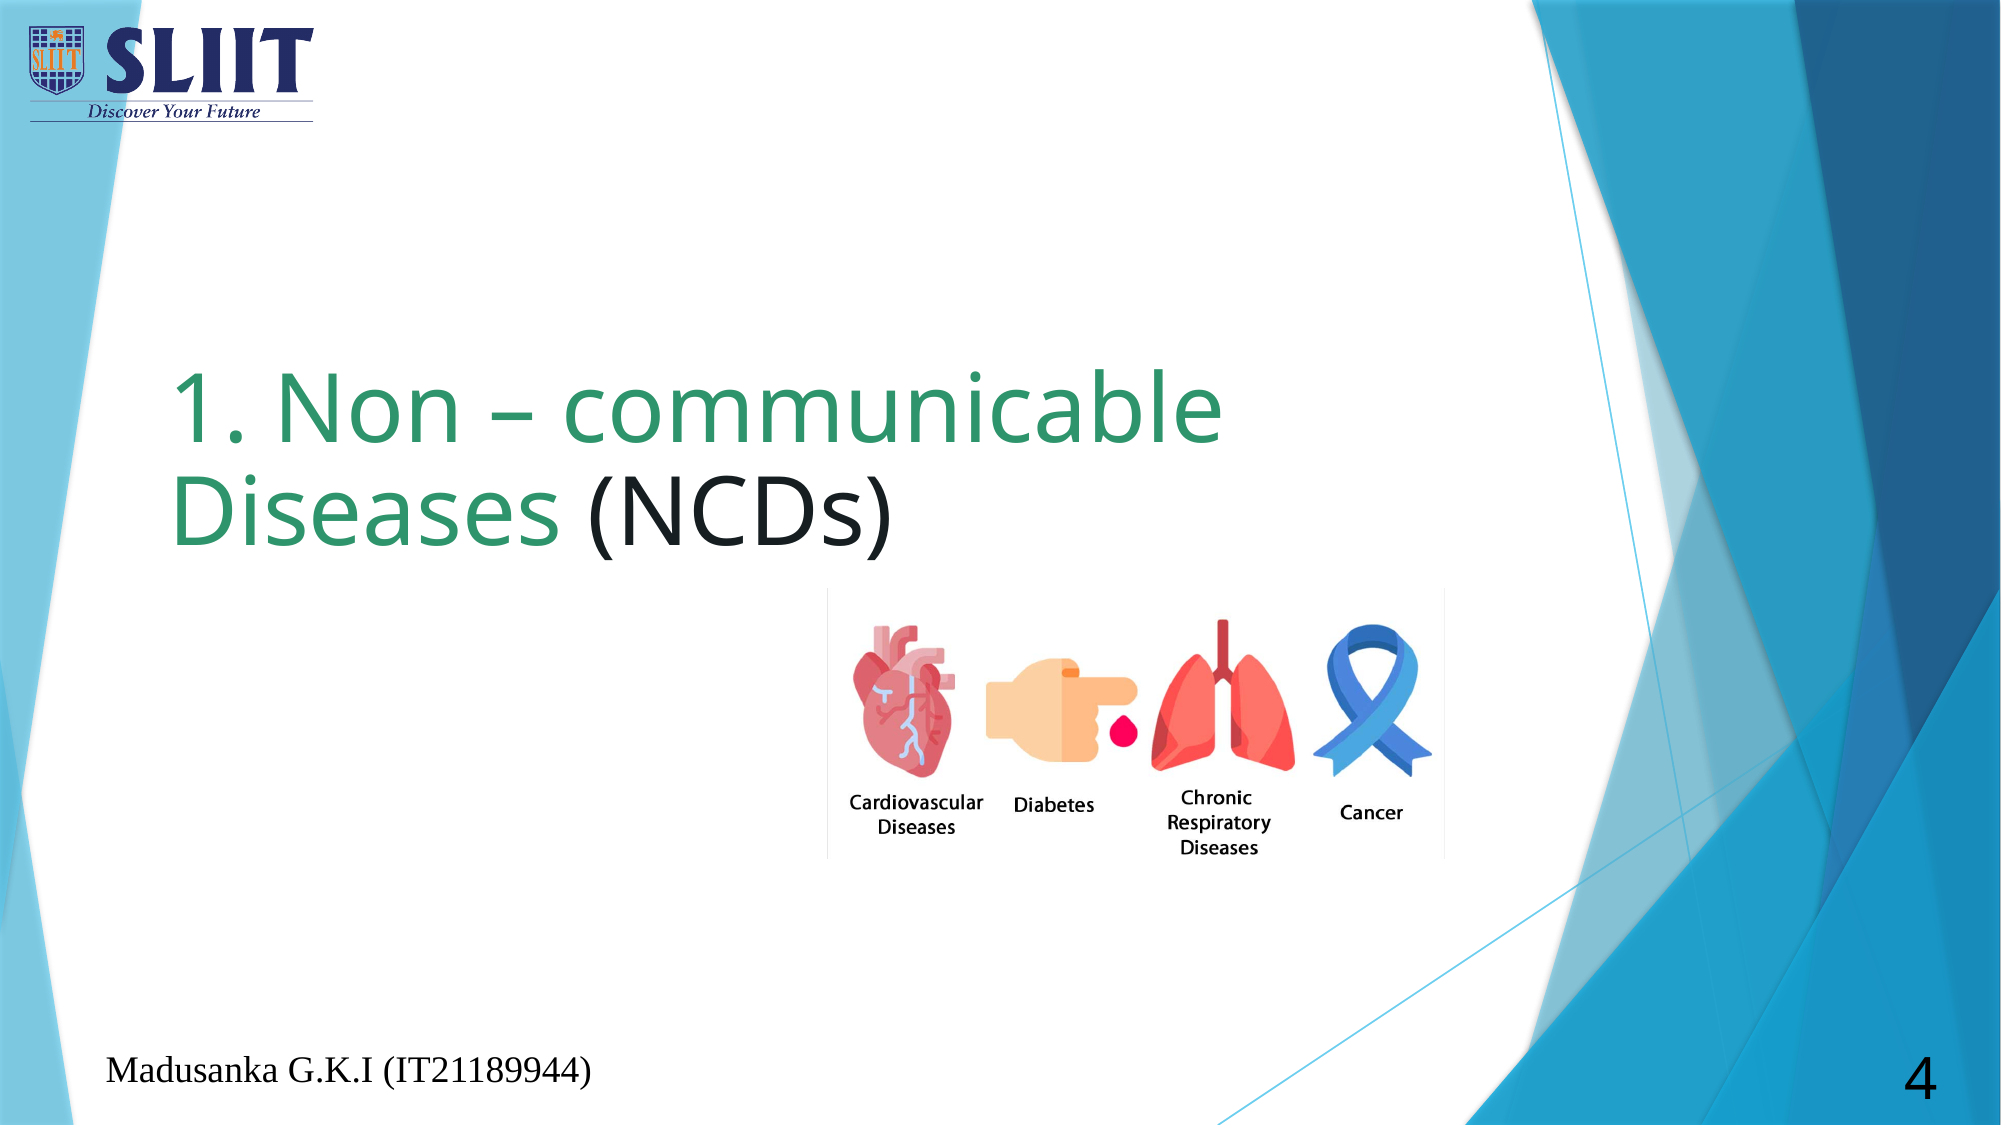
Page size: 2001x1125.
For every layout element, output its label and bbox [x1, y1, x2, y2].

picture [826, 588, 1446, 859]
text_box [0, 0, 2000, 1125]
picture [28, 25, 315, 123]
